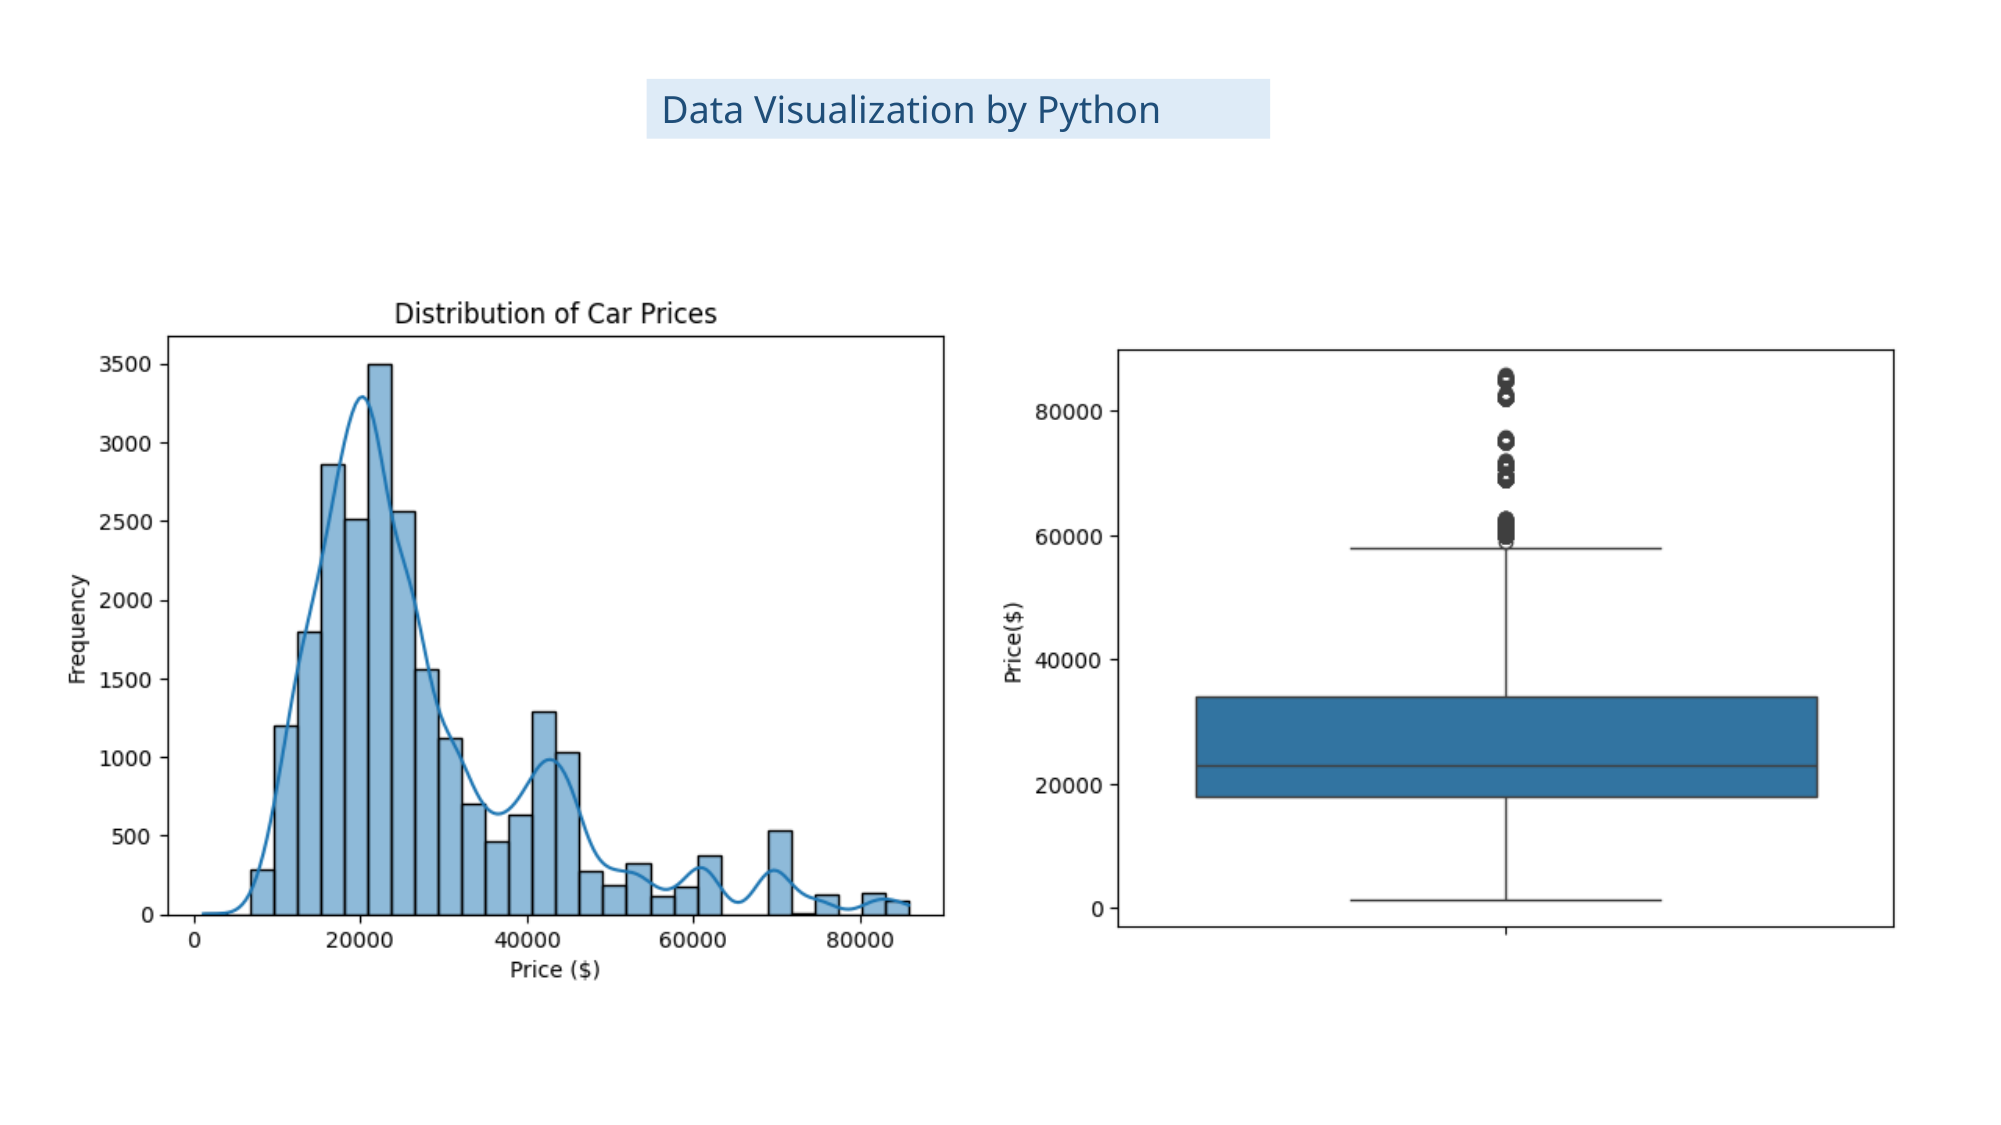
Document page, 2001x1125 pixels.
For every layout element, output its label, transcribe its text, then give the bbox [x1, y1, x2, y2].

picture [52, 286, 959, 998]
picture [988, 334, 1909, 950]
text_box Data Visualization by Python [646, 78, 1271, 139]
